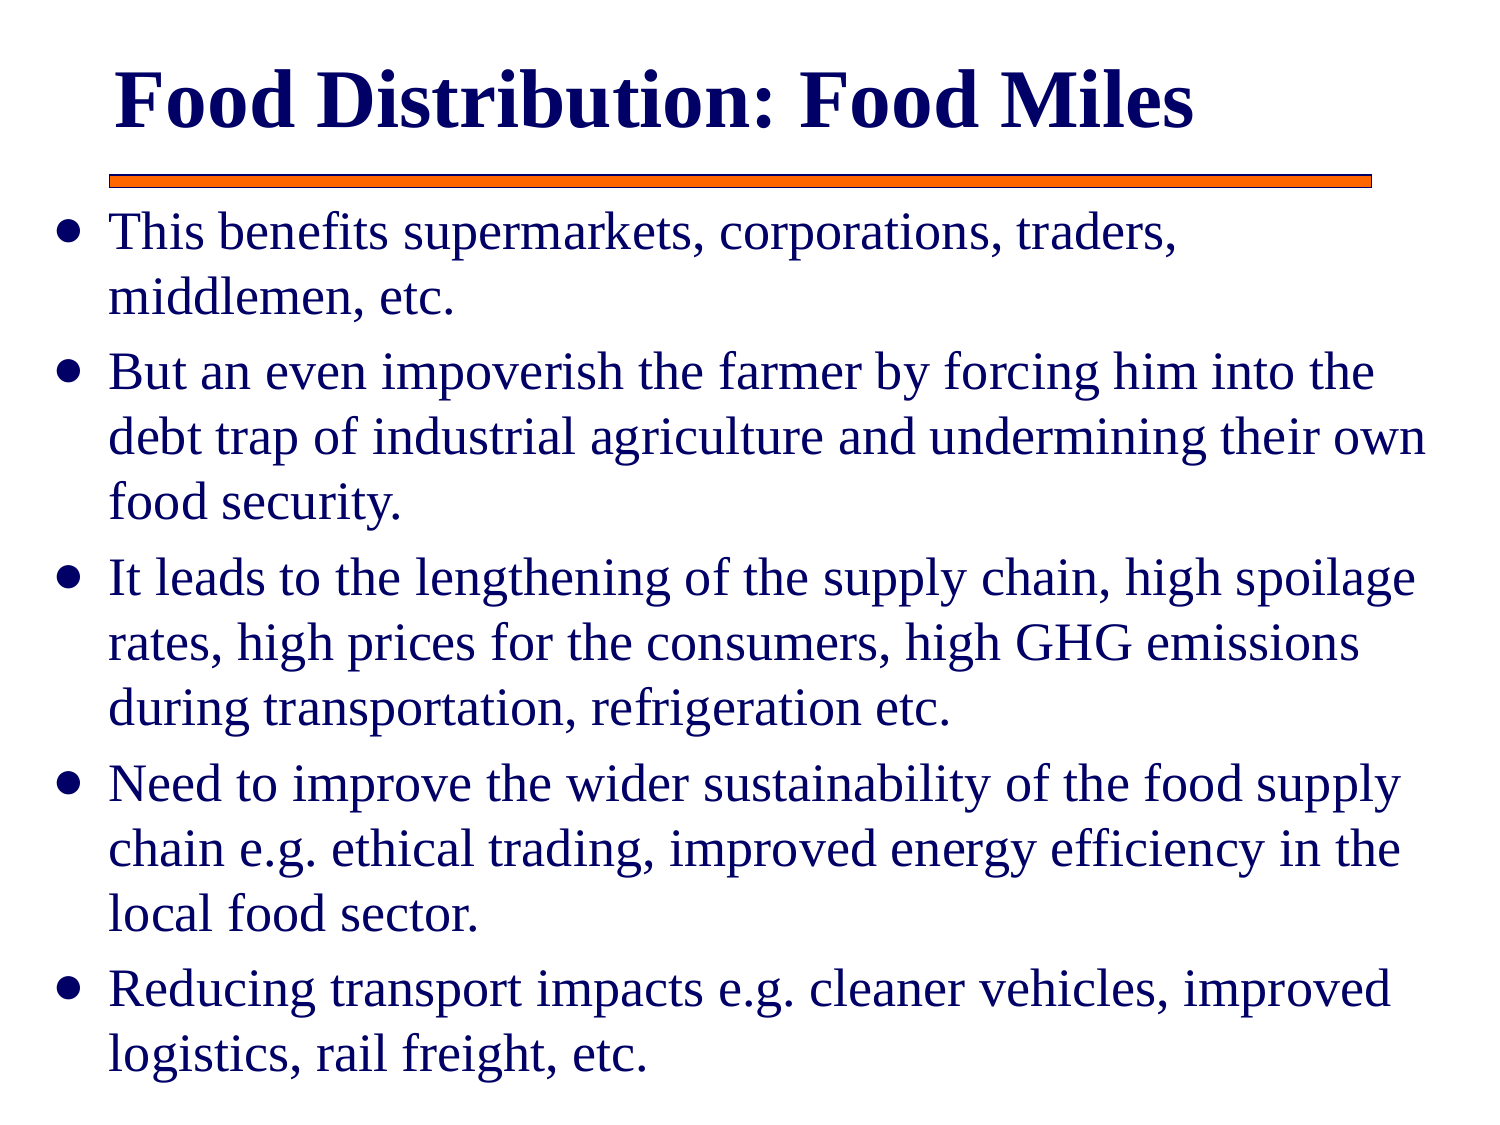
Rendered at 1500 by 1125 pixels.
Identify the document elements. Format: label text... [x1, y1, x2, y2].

list This benefits supermarkets, corporations, traders, middlemen, etc. But an even impoverish the farmer by forcing him into the debt trap of industrial agriculture and undermining their own food security. It leads to the lengthening of the supply chain, high spoilage rates, high prices for the consumers, high GHG emissions during transportation, refrigeration etc. Need to improve the wider sustainability of the food supply chain e.g. ethical trading, improved energy efficiency in the local food sector. Reducing transport impacts e.g. cleaner vehicles, improved logistics, rail freight, etc. [37, 187, 1450, 1038]
title Food Distribution: Food Miles [99, 12, 1375, 175]
